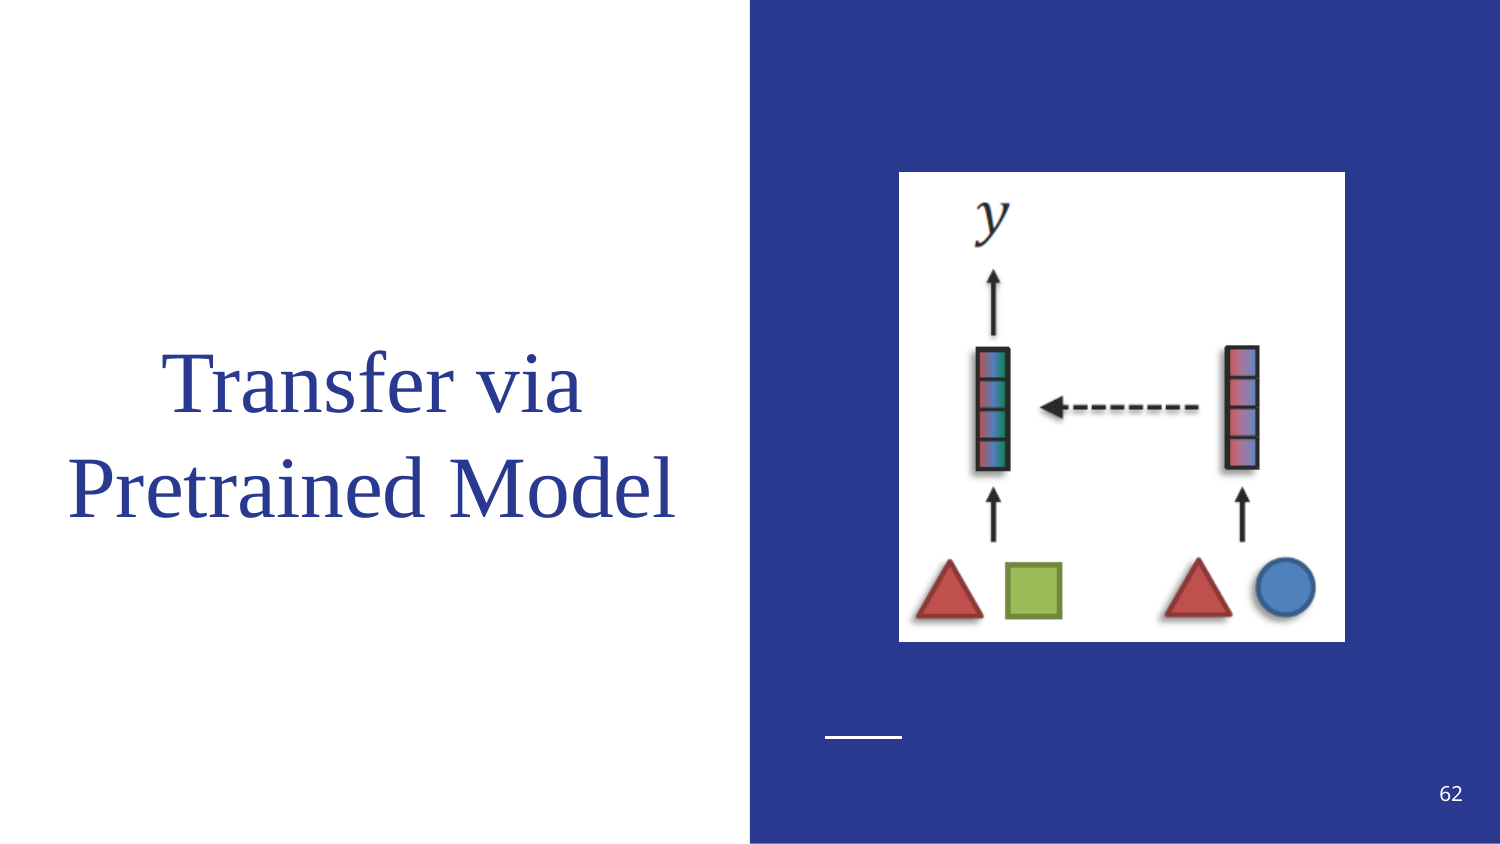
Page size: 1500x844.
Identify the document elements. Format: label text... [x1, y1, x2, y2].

picture [899, 172, 1345, 642]
slide_number ‹#› [1387, 762, 1478, 828]
title Transfer via Pretrained Model [40, 293, 704, 551]
